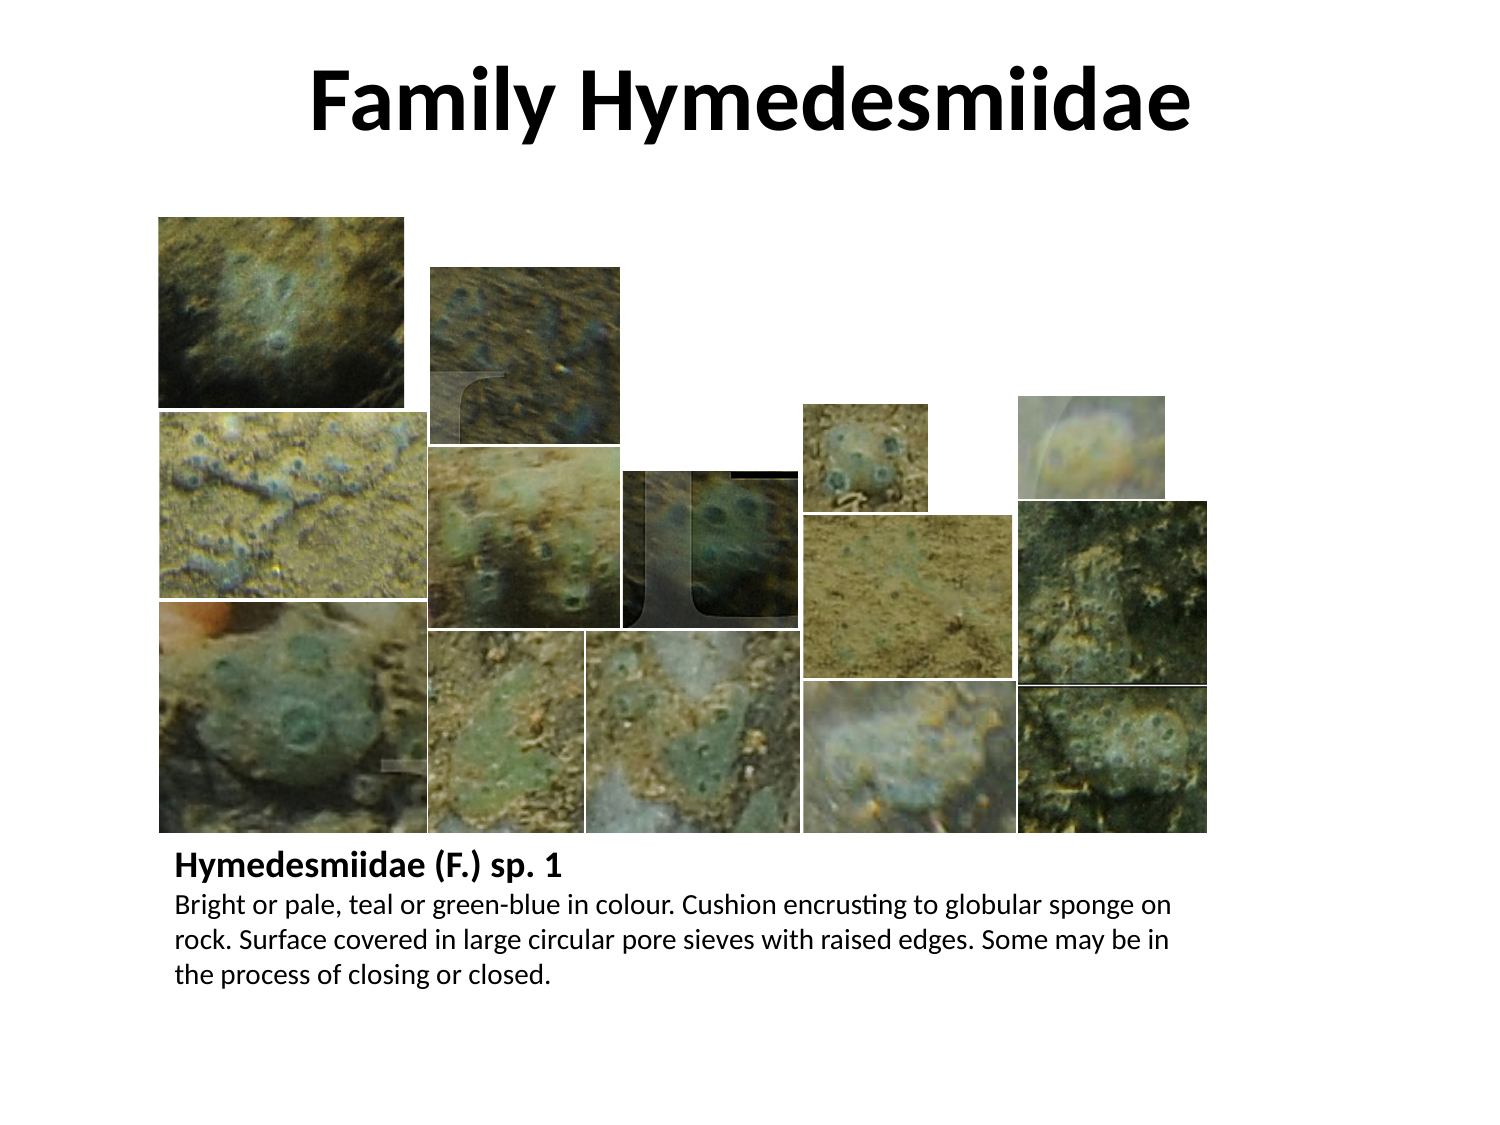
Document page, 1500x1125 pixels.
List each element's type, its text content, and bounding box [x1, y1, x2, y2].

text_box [158, 217, 1207, 1000]
title Family Hymedesmiidae [76, 0, 1427, 188]
